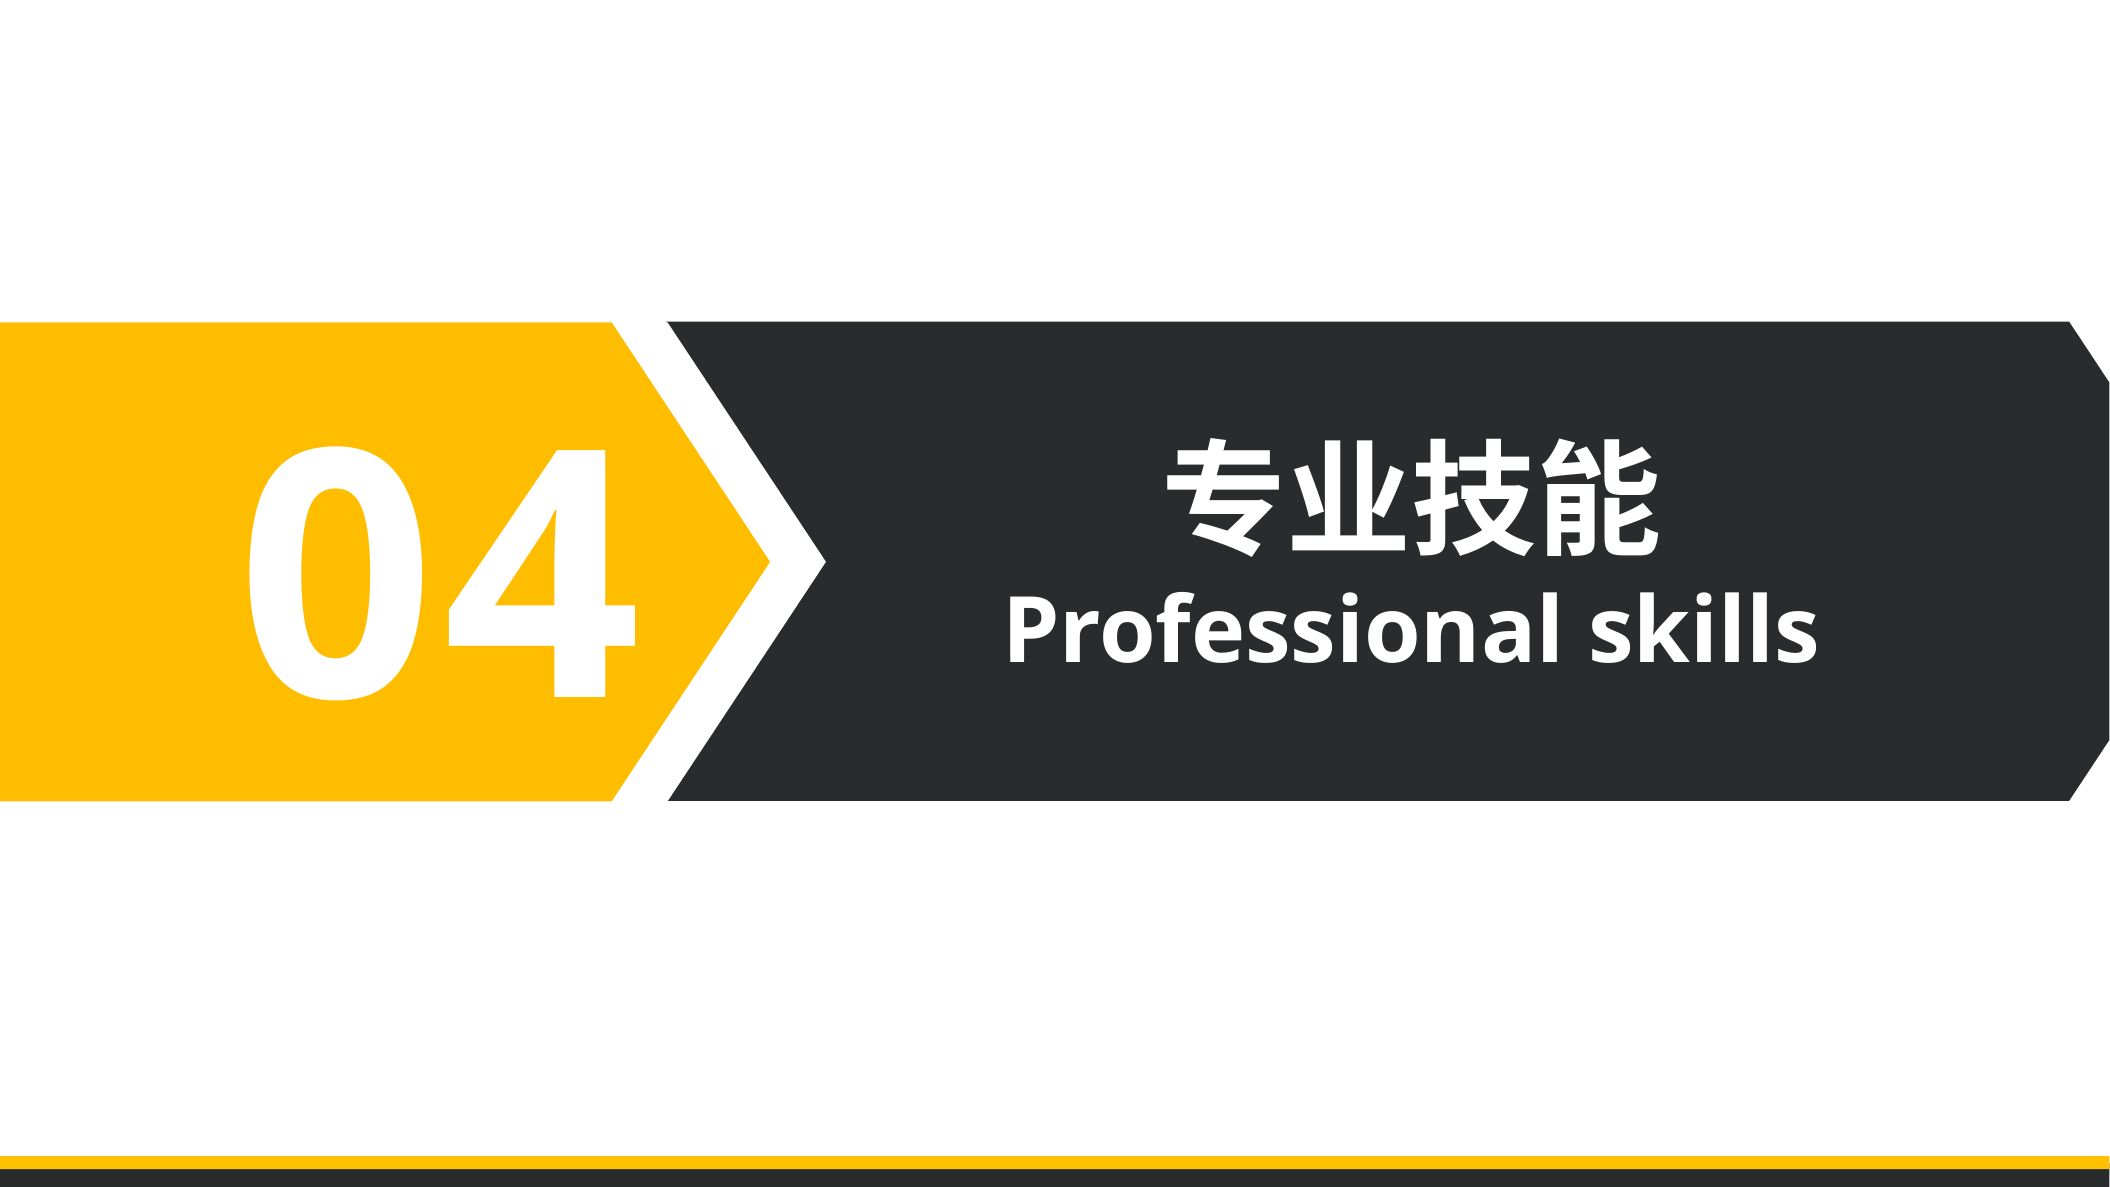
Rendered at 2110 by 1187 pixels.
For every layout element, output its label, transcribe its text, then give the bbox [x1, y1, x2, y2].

text_box 专业技能 Professional skills [987, 413, 1836, 688]
text_box [664, 320, 2110, 802]
text_box [642, 366, 772, 758]
text_box 04 [237, 351, 642, 767]
text_box [0, 321, 636, 803]
